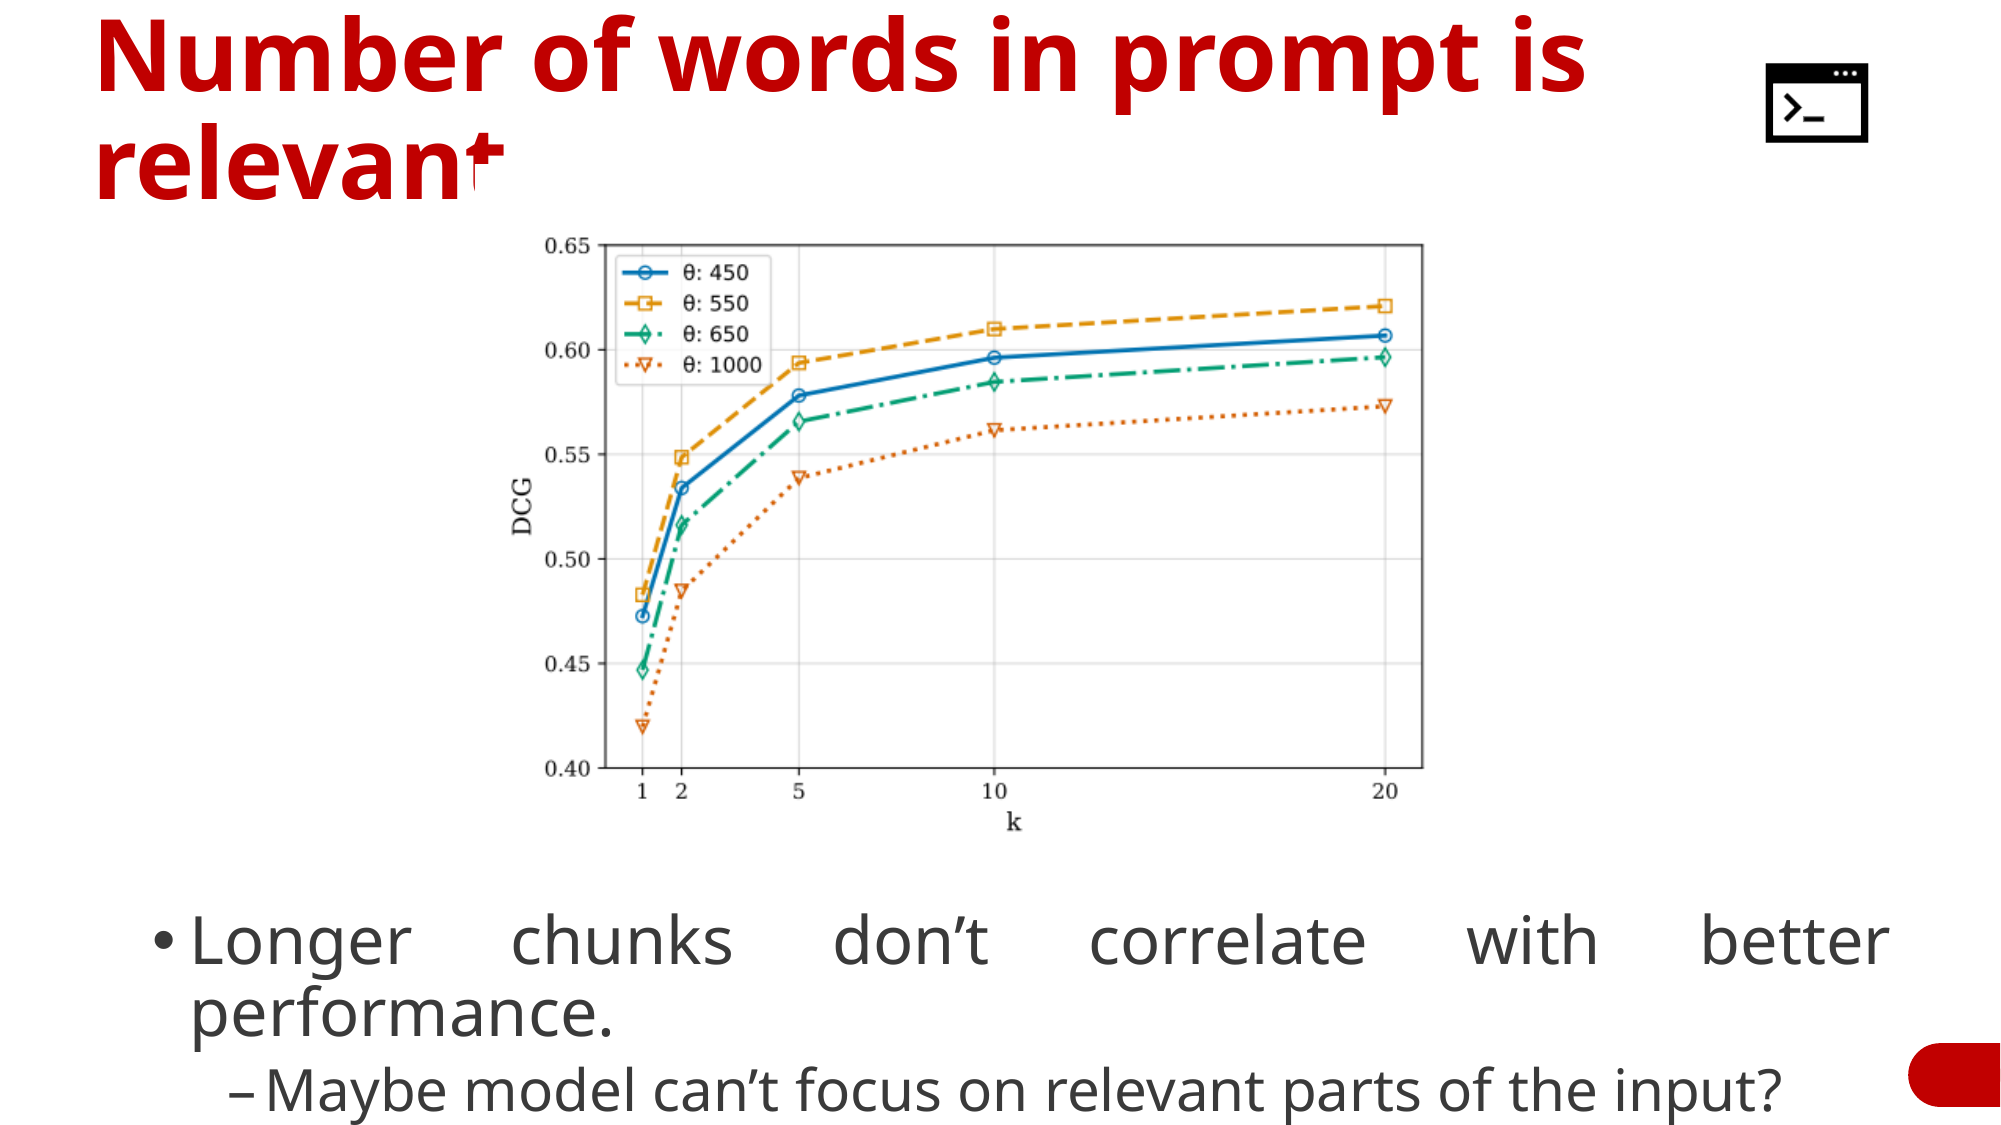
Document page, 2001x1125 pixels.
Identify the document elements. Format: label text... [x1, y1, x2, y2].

title Number of words in prompt is relevant [77, 4, 1802, 222]
list Longer chunks don’t correlate with better performance. Maybe model can’t focus on relevant parts of the input? [137, 899, 1909, 1075]
picture [1754, 40, 1879, 165]
picture [474, 164, 1526, 841]
